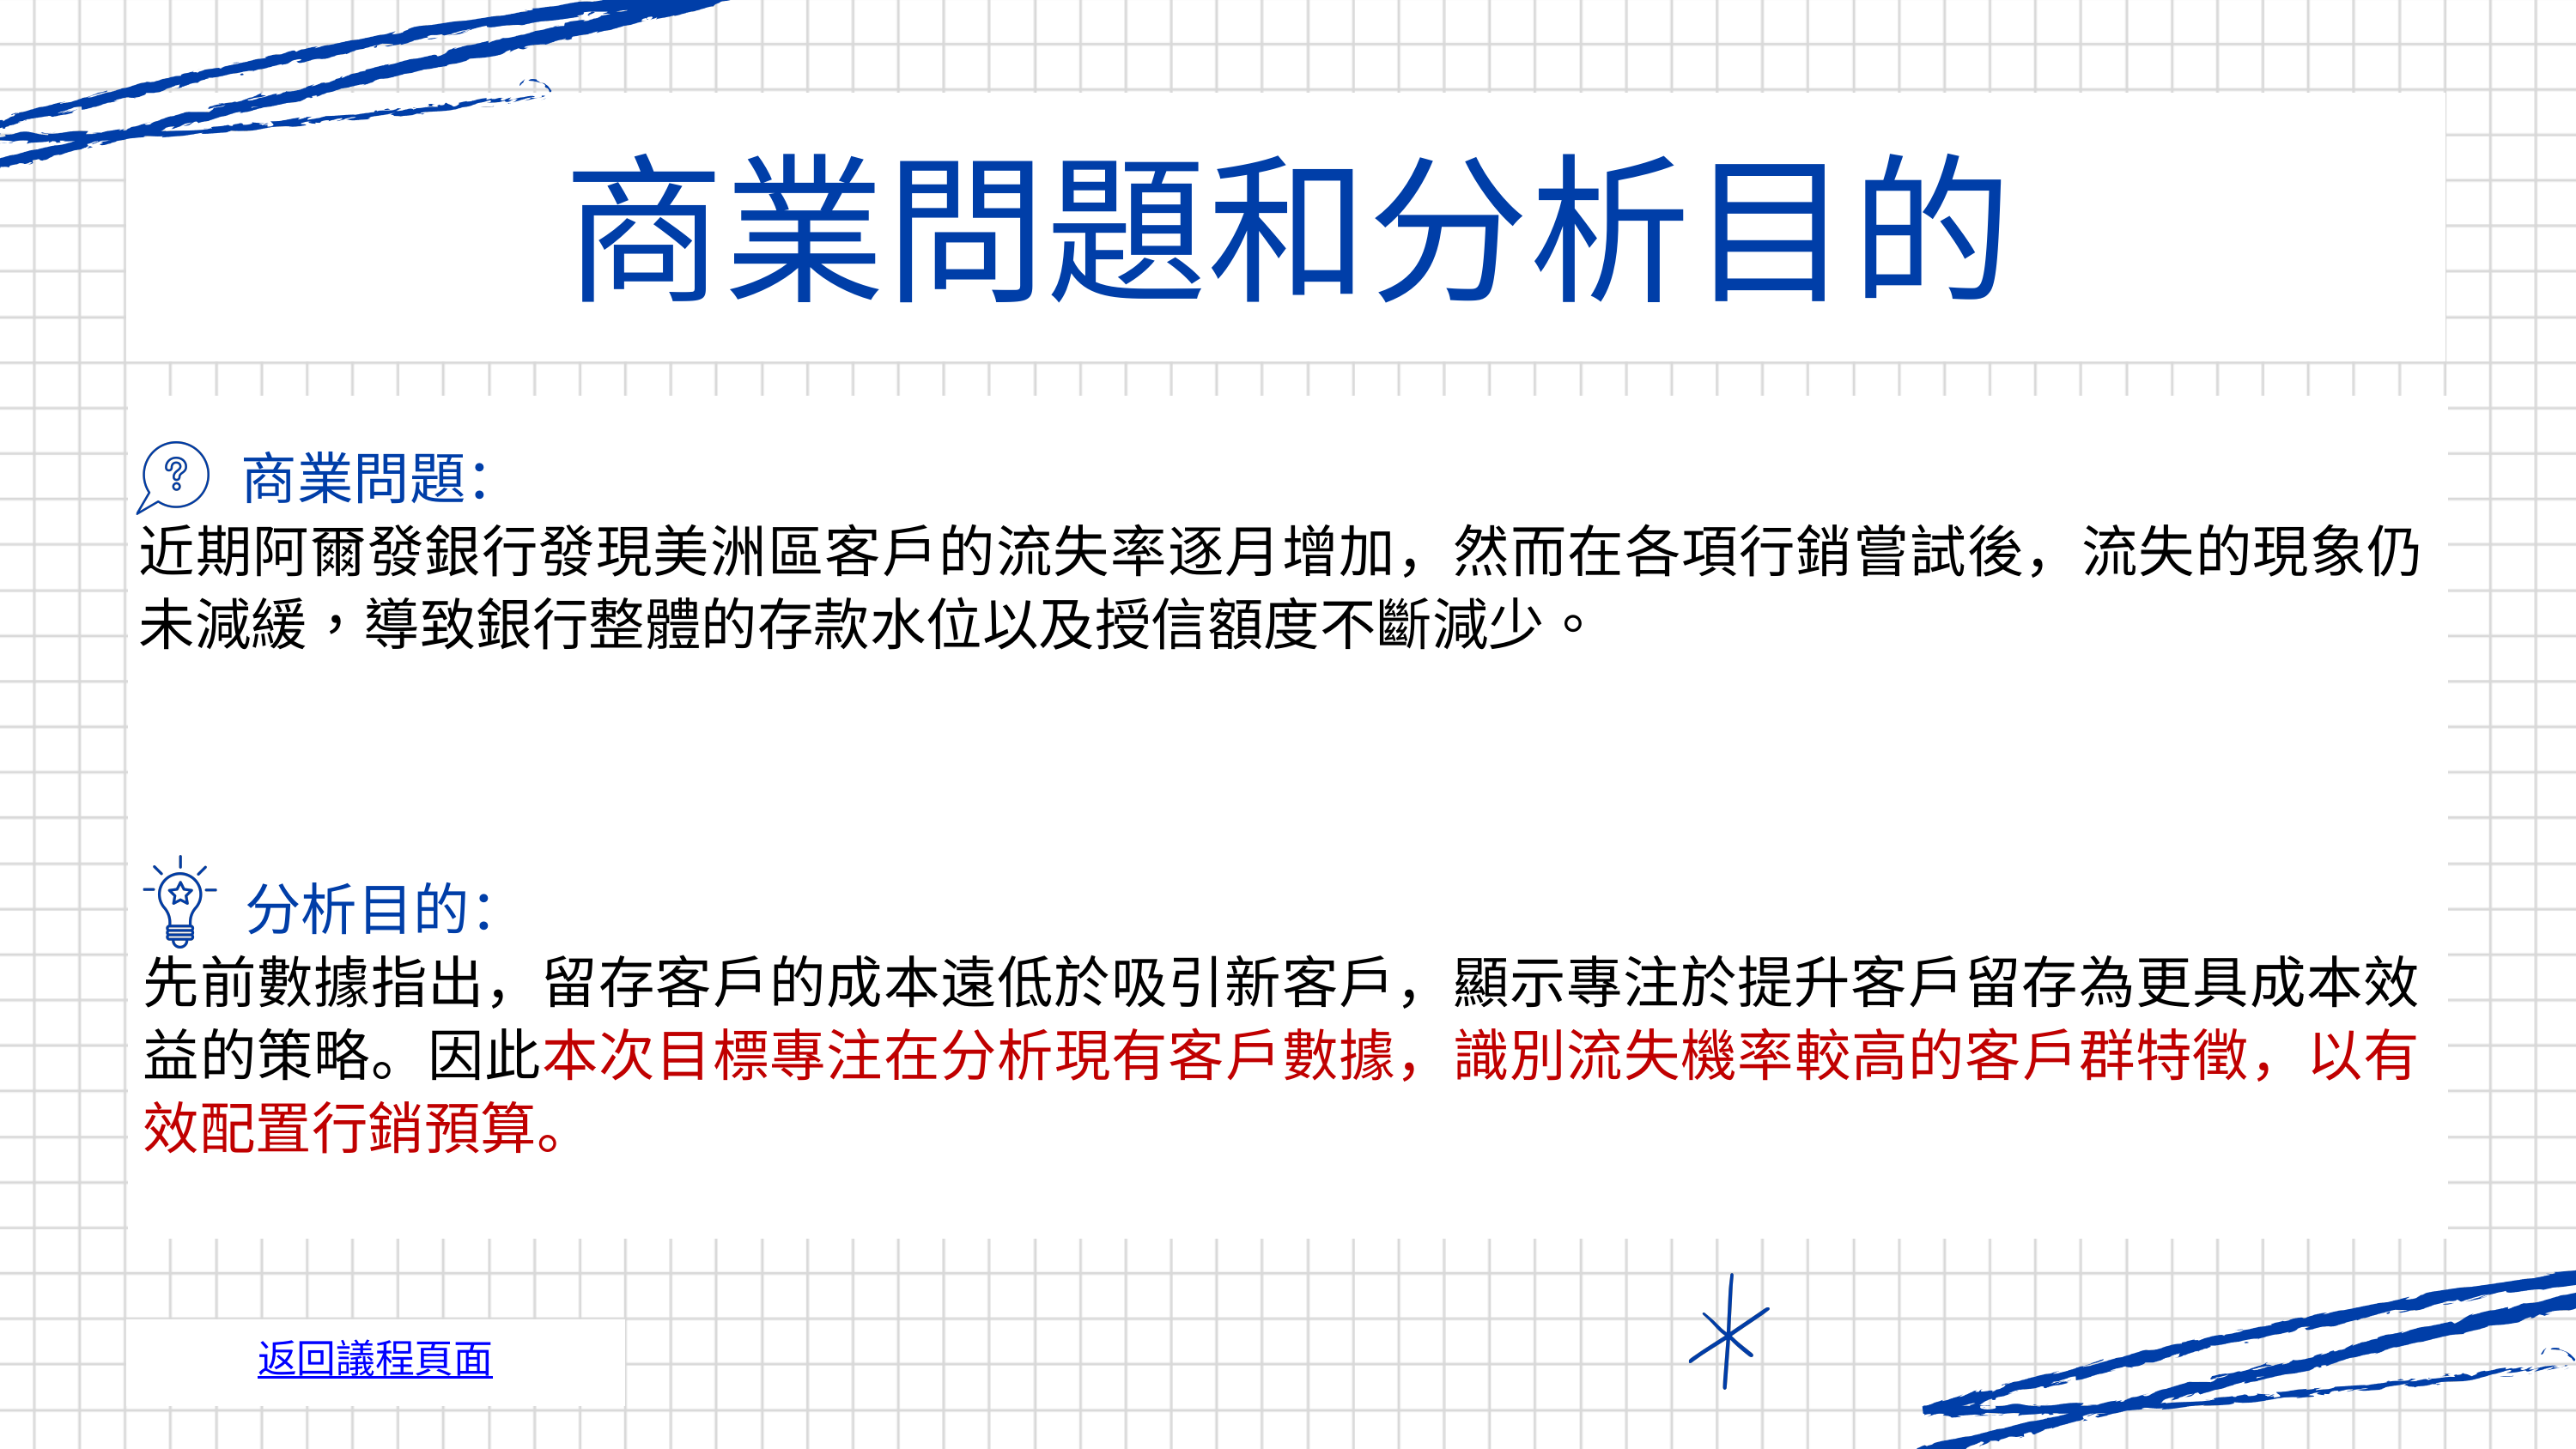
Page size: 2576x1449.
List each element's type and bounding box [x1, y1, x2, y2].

text_box [125, 92, 2446, 361]
text_box [1798, 1240, 2576, 1449]
text_box [127, 395, 2448, 1240]
text_box [0, 0, 769, 208]
text_box [0, 0, 2576, 1449]
text_box [1688, 1273, 1770, 1390]
text_box [125, 1319, 625, 1407]
